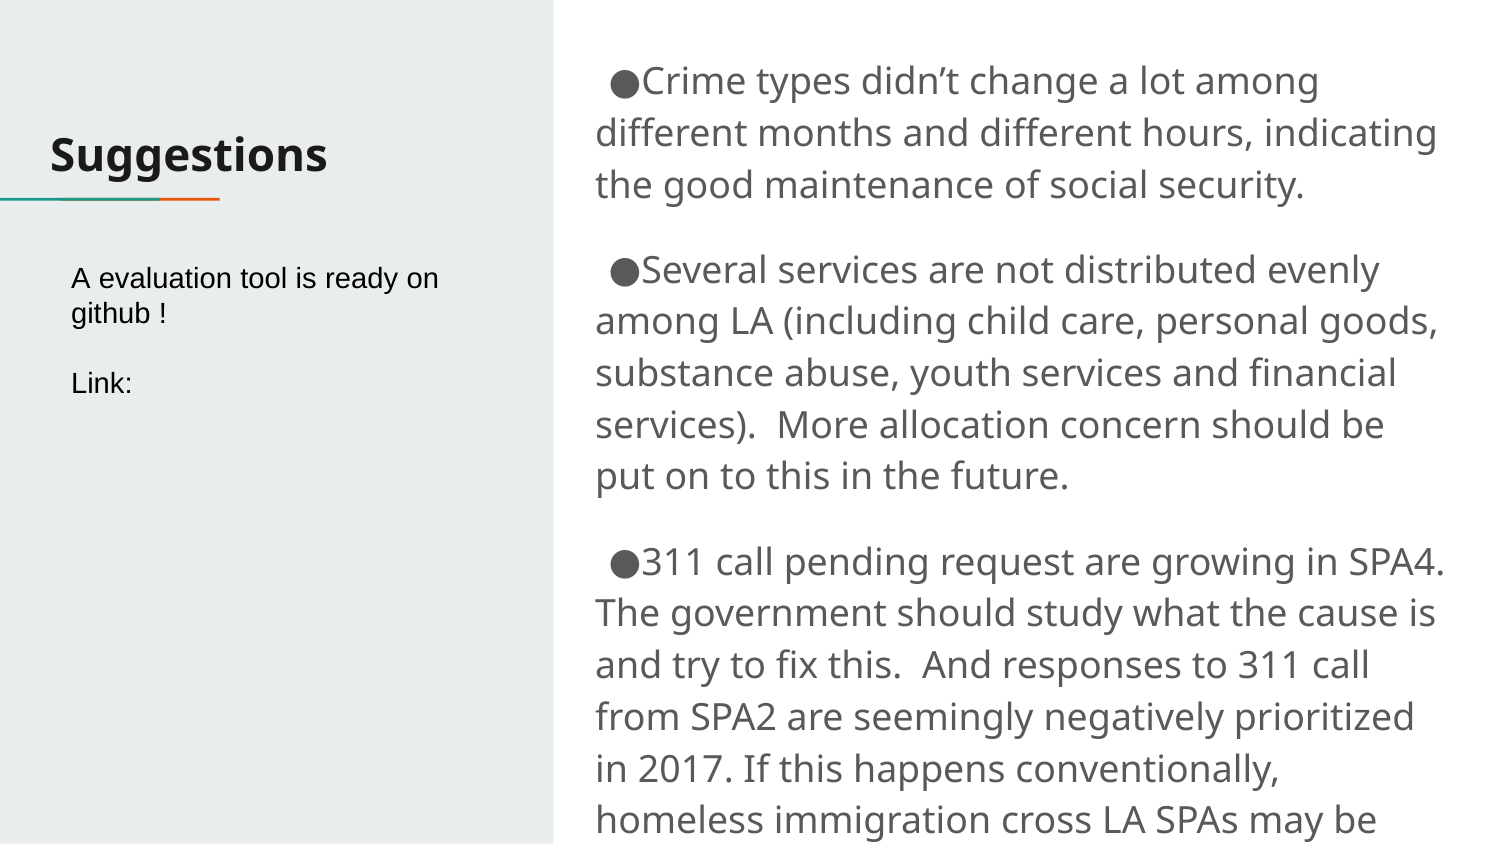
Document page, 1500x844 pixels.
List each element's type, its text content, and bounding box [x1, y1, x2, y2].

text_box A evaluation tool is ready on github ! Link: [56, 252, 486, 407]
title Suggestions [35, 110, 429, 189]
list Crime types didn’t change a lot among different months and different hours, indicating the good maintenance of social security. Several services are not distributed evenly among LA (including child care, personal goods, substance abuse, youth services and financial services). More allocation concern should be put on to this in the future. 311 call pending request are growing in SPA4. The government should study what the cause is and try to fix this. And responses to 311 call from SPA2 are seemingly negatively prioritized in 2017. If this happens conventionally, homeless immigration cross LA SPAs may be stimulated. [580, 35, 1469, 810]
